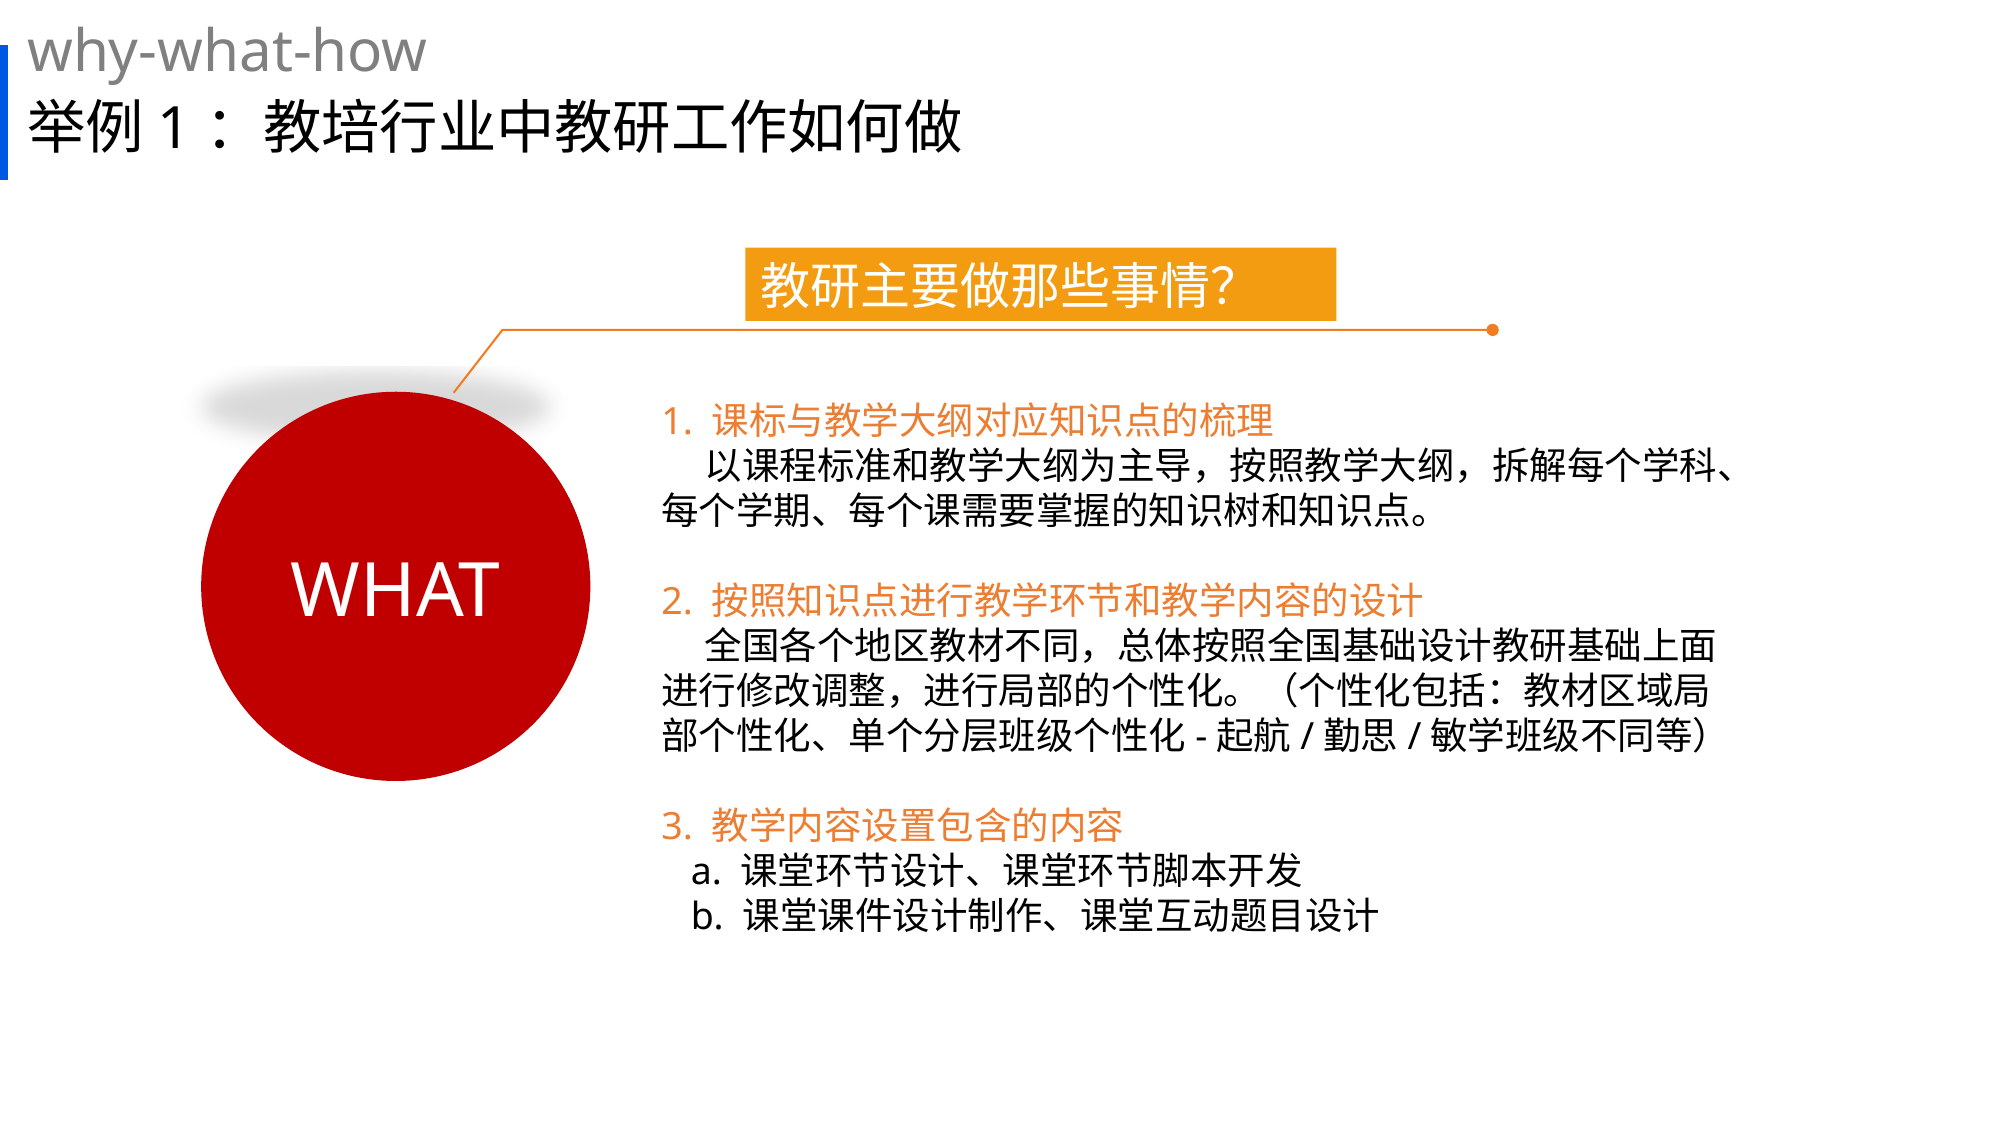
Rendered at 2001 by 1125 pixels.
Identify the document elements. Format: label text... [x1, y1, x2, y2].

text_box 教研主要做那些事情？ [745, 247, 1337, 321]
text_box [452, 323, 1499, 394]
text_box why-what-how [12, 3, 1738, 102]
text_box 1. 课标与教学大纲对应知识点的梳理 以课程标准和教学大纲为主导，按照教学大纲，拆解每个学科、每个学期、每个课需要掌握的知识树和知识点。 2. 按照知识点进行教学环节和教学内容的设计 全国各个地区教材不同，总体按照全国基础设计教研基础上面进行修改调整，进行局部的个性化。（个性化包括：教材区域局部个性化、单个分层班级个性化-起航/勤思/敏学班级不同等） 3. 教学内容设置包含的内容 a. 课堂环节设计、课堂环节脚本开发 b. 课堂课件设计制作、课堂互动题目设计 [646, 389, 1762, 945]
text_box WHAT [201, 391, 591, 781]
title 举例1：教培行业中教研工作如何做 [12, 102, 1738, 179]
